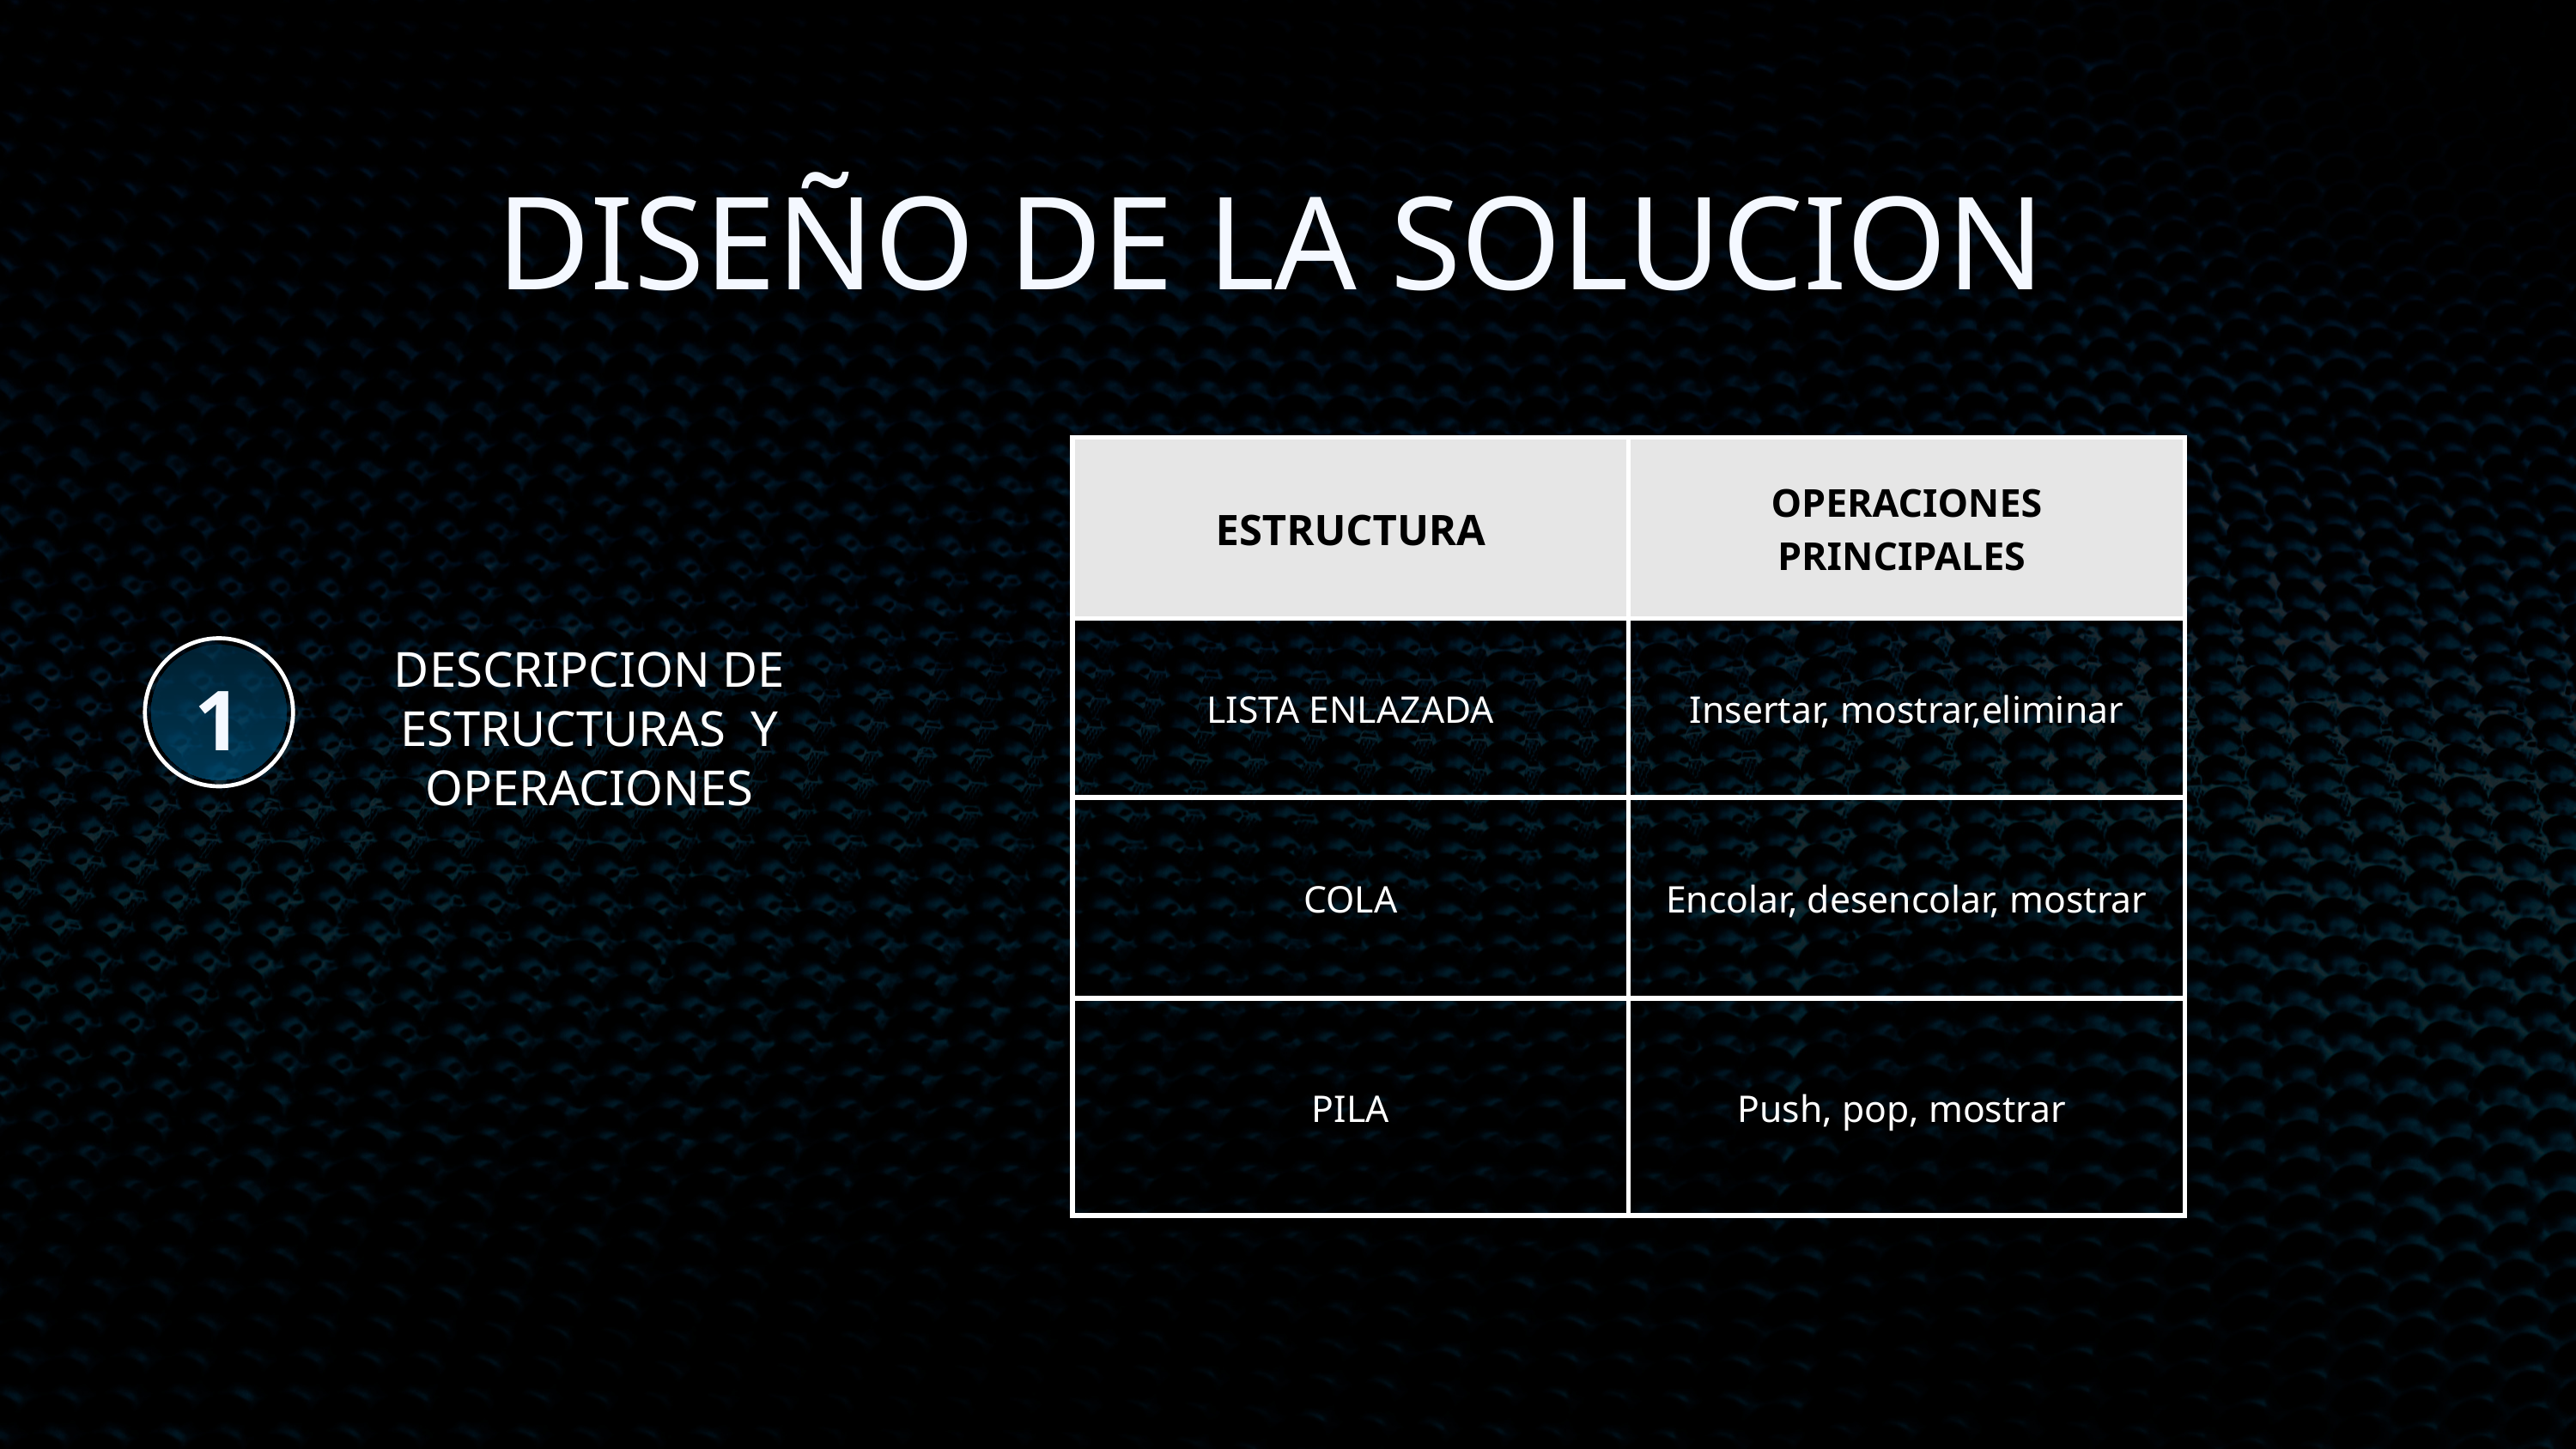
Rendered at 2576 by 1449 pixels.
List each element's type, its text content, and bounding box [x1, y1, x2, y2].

text_box DISEÑO DE LA SOLUCION [391, 173, 2185, 316]
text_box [144, 638, 294, 787]
table_cell COLA [1075, 800, 1626, 996]
text_box [0, 0, 2576, 1449]
table_header OPERACIONES PRINCIPALES [1631, 440, 2183, 616]
table_cell LISTA ENLAZADA [1075, 621, 1626, 795]
table_cell PILA [1075, 1001, 1626, 1213]
text_box DESCRIPCION DE ESTRUCTURAS Y OPERACIONES [343, 638, 836, 815]
table_cell Encolar, desencolar, mostrar [1631, 800, 2183, 996]
table_cell Push, pop, mostrar [1631, 1001, 2183, 1213]
table_cell Insertar, mostrar,eliminar [1631, 621, 2183, 795]
table_header ESTRUCTURA [1075, 440, 1626, 616]
